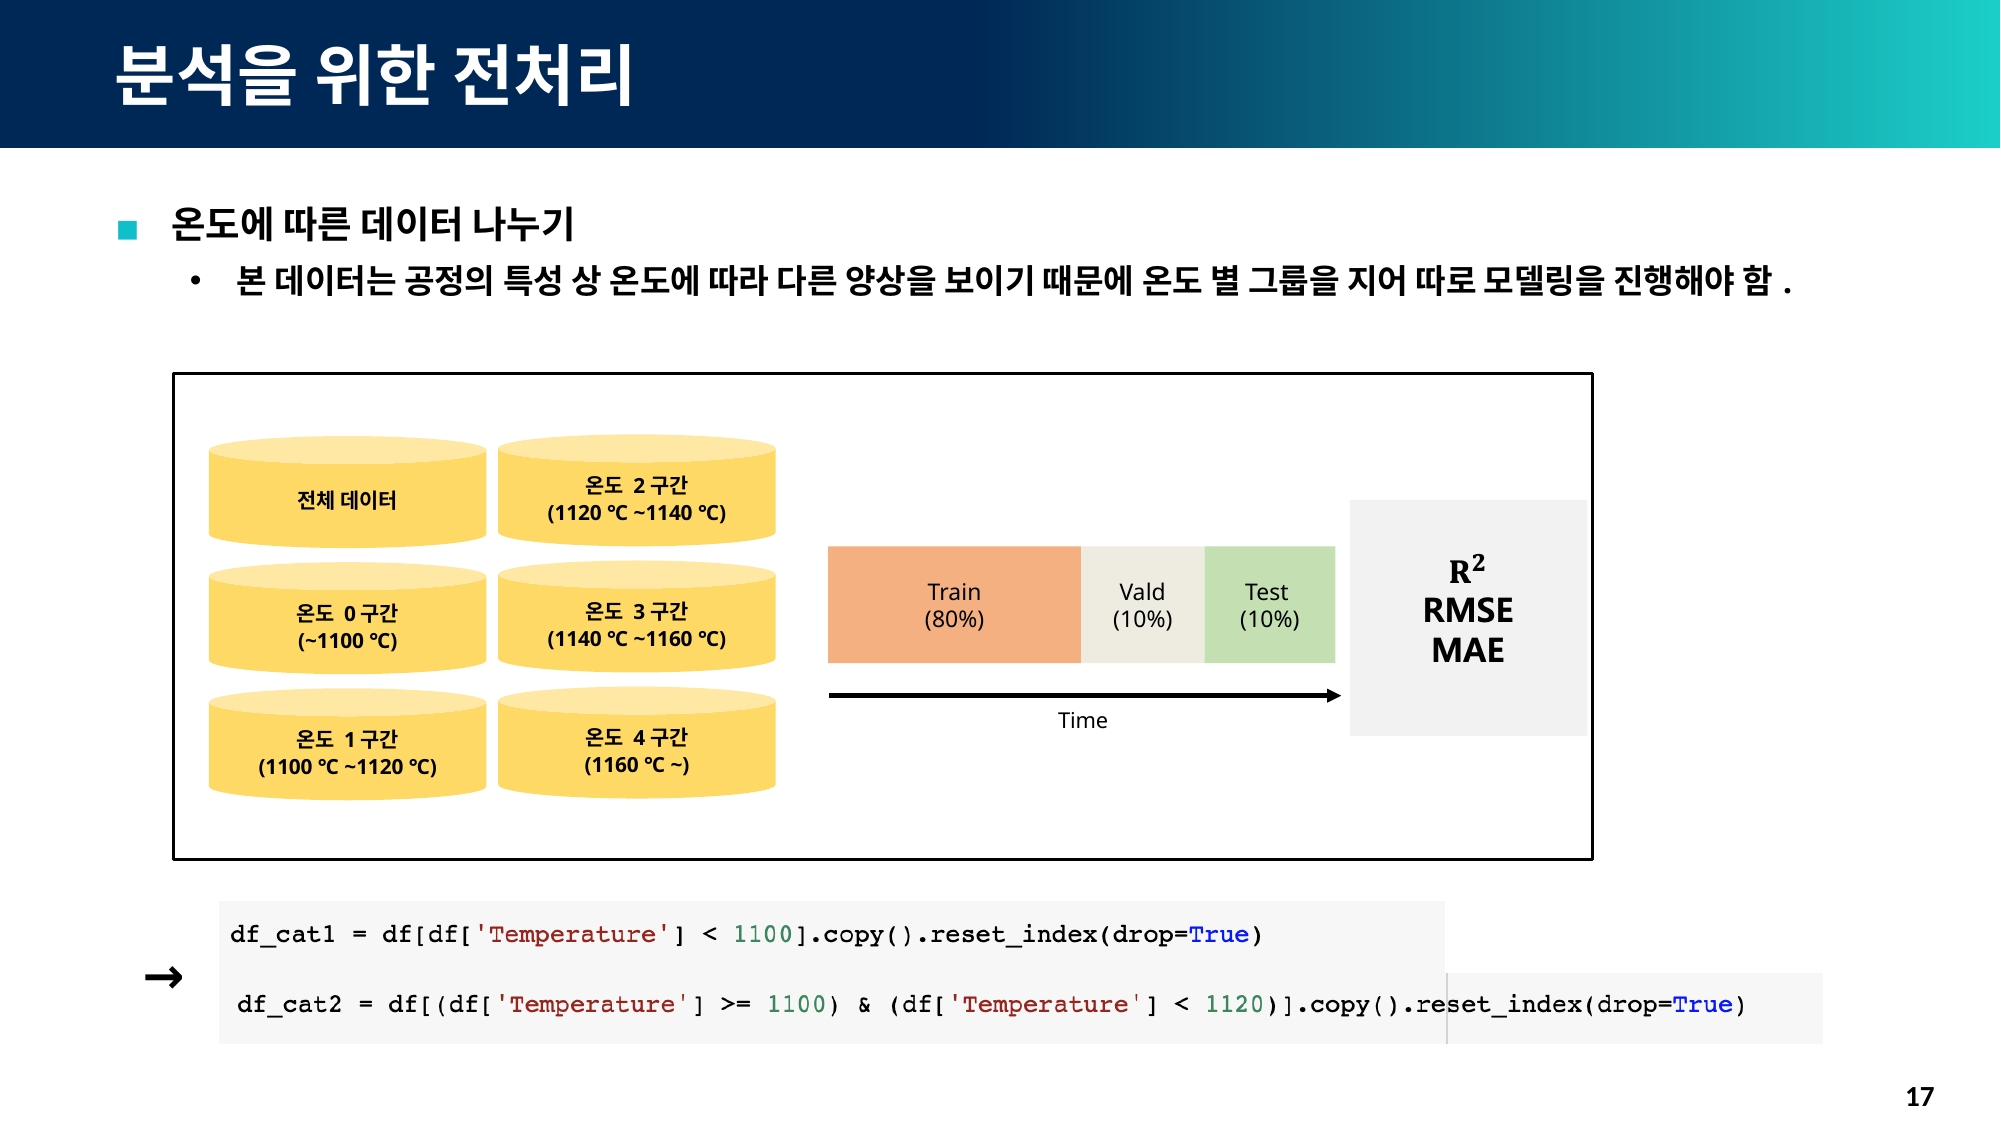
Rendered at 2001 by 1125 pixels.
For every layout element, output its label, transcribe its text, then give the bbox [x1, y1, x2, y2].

title 분석을 위한 전처리 [99, 0, 1900, 148]
slide_number 17 [1514, 1065, 1950, 1125]
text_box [172, 373, 1593, 860]
list 온도에 따른 데이터 나누기 본 데이터는 공정의 특성 상 온도에 따라 다른 양상을 보이기 때문에 온도 별 그룹을 지어 따로 모델링을 진행해야 함. [99, 184, 1915, 1095]
picture [218, 901, 1823, 1045]
